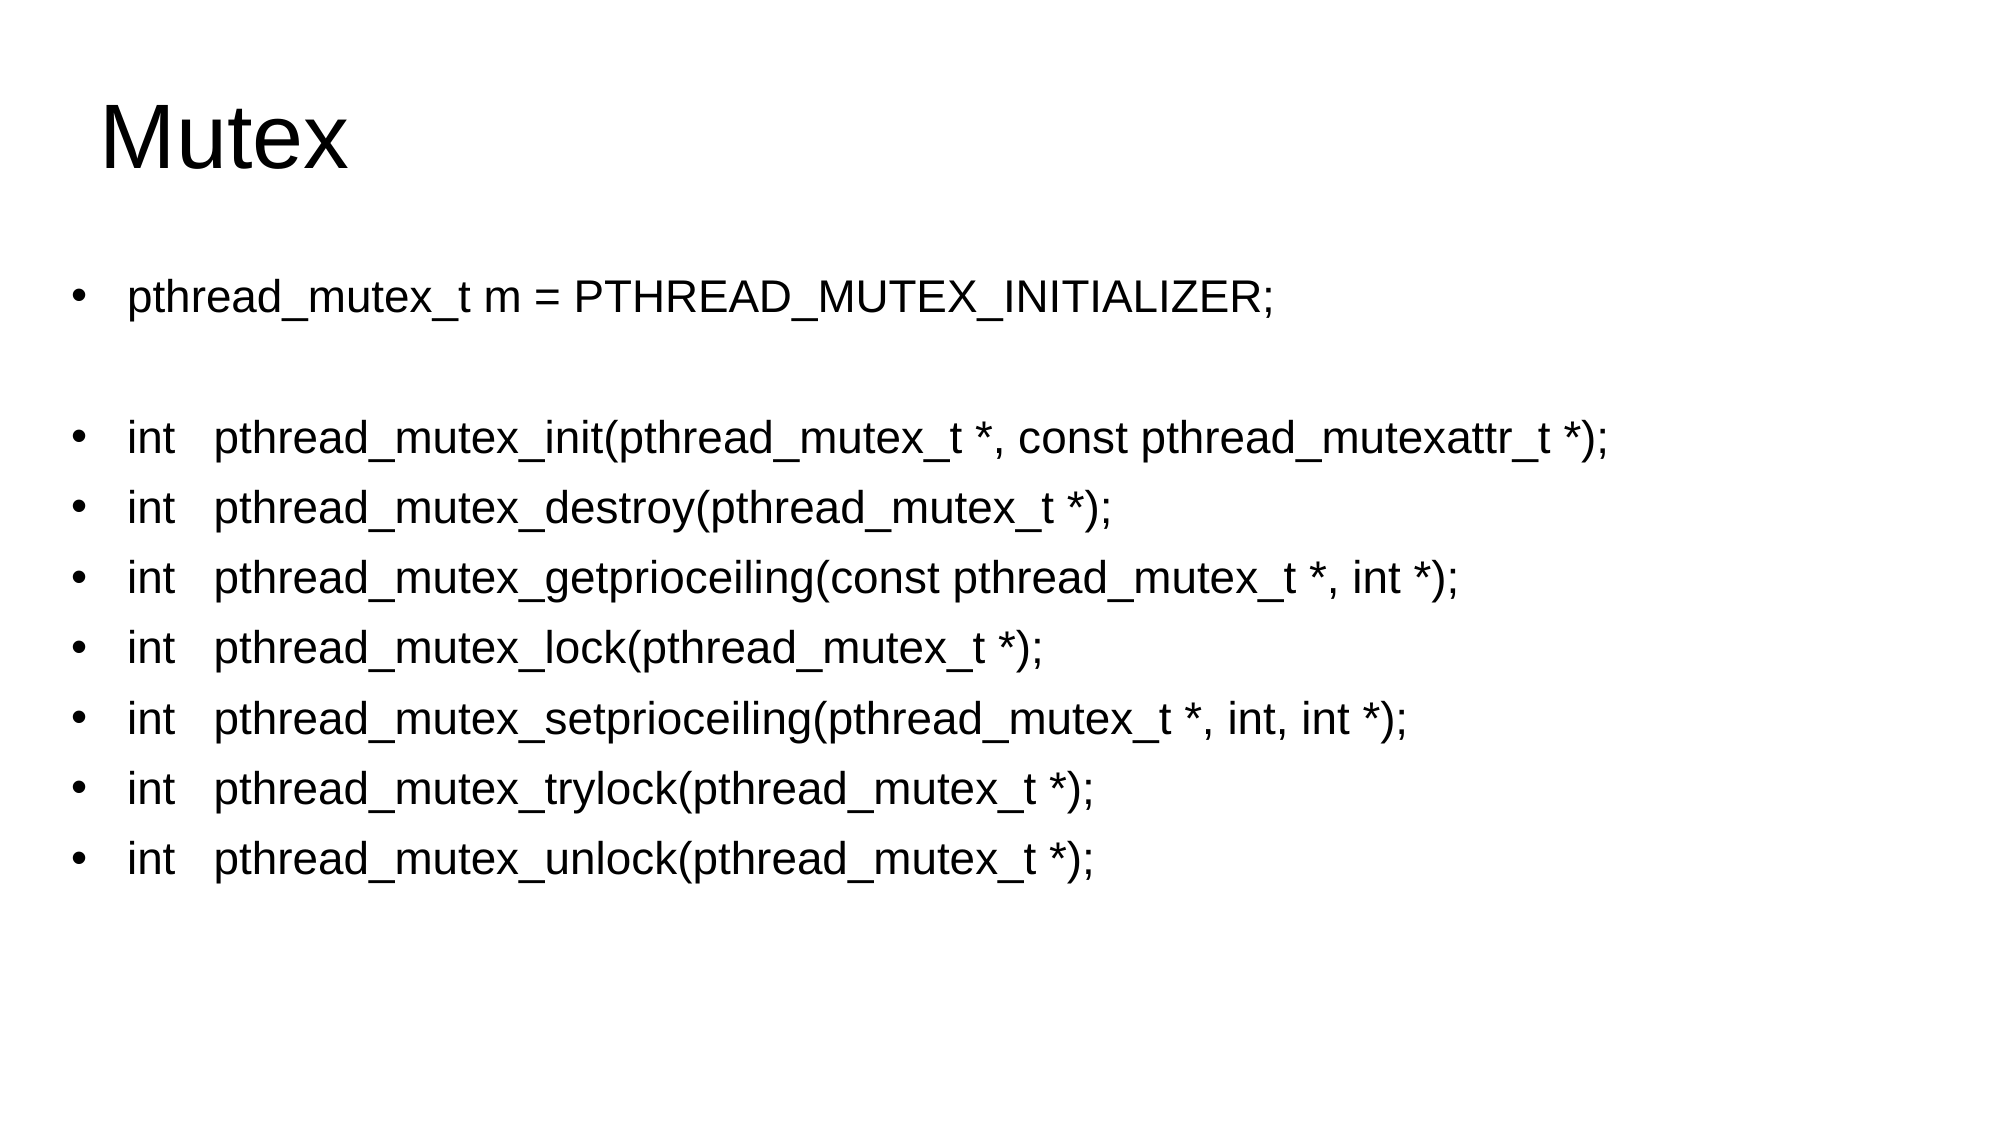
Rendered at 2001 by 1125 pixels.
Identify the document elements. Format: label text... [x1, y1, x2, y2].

text_box pthread_mutex_t m = PTHREAD_MUTEX_INITIALIZER; int pthread_mutex_init(pthread_mutex_t *, const pthread_mutexattr_t *); int pthread_mutex_destroy(pthread_mutex_t *); int pthread_mutex_getprioceiling(const pthread_mutex_t *, int *); int pthread_mutex_lock(pthread_mutex_t *); int pthread_mutex_setprioceiling(pthread_mutex_t *, int, int *); int pthread_mutex_trylock(pthread_mutex_t *); int pthread_mutex_unlock(pthread_mutex_t *); [70, 273, 1871, 1104]
text_box Mutex [99, 44, 1900, 233]
